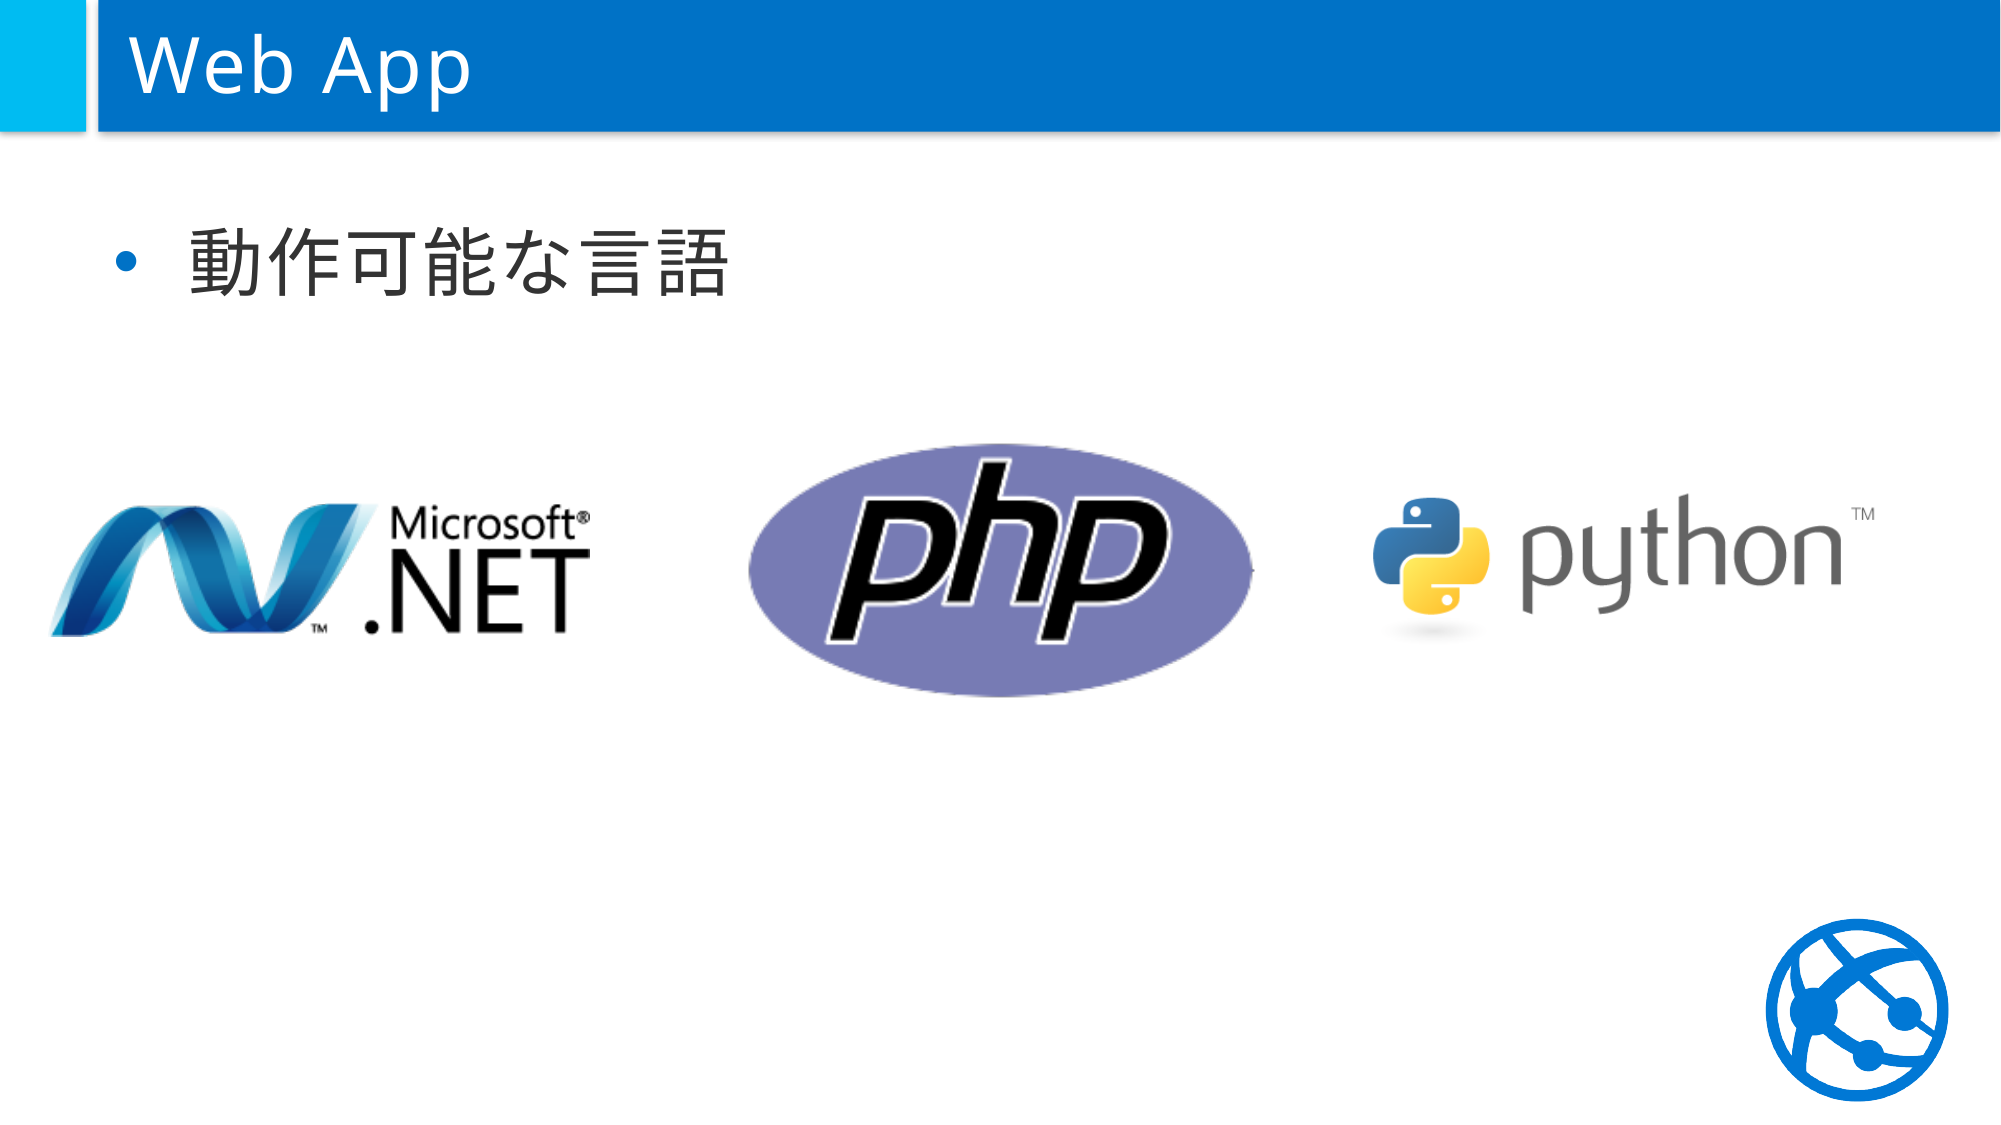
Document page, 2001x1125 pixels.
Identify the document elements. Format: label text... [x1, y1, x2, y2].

picture [48, 503, 591, 638]
picture [1765, 917, 1949, 1102]
list 動作可能な言語 [98, 189, 1900, 1005]
picture [687, 382, 1923, 758]
title Web App [98, 0, 2000, 132]
